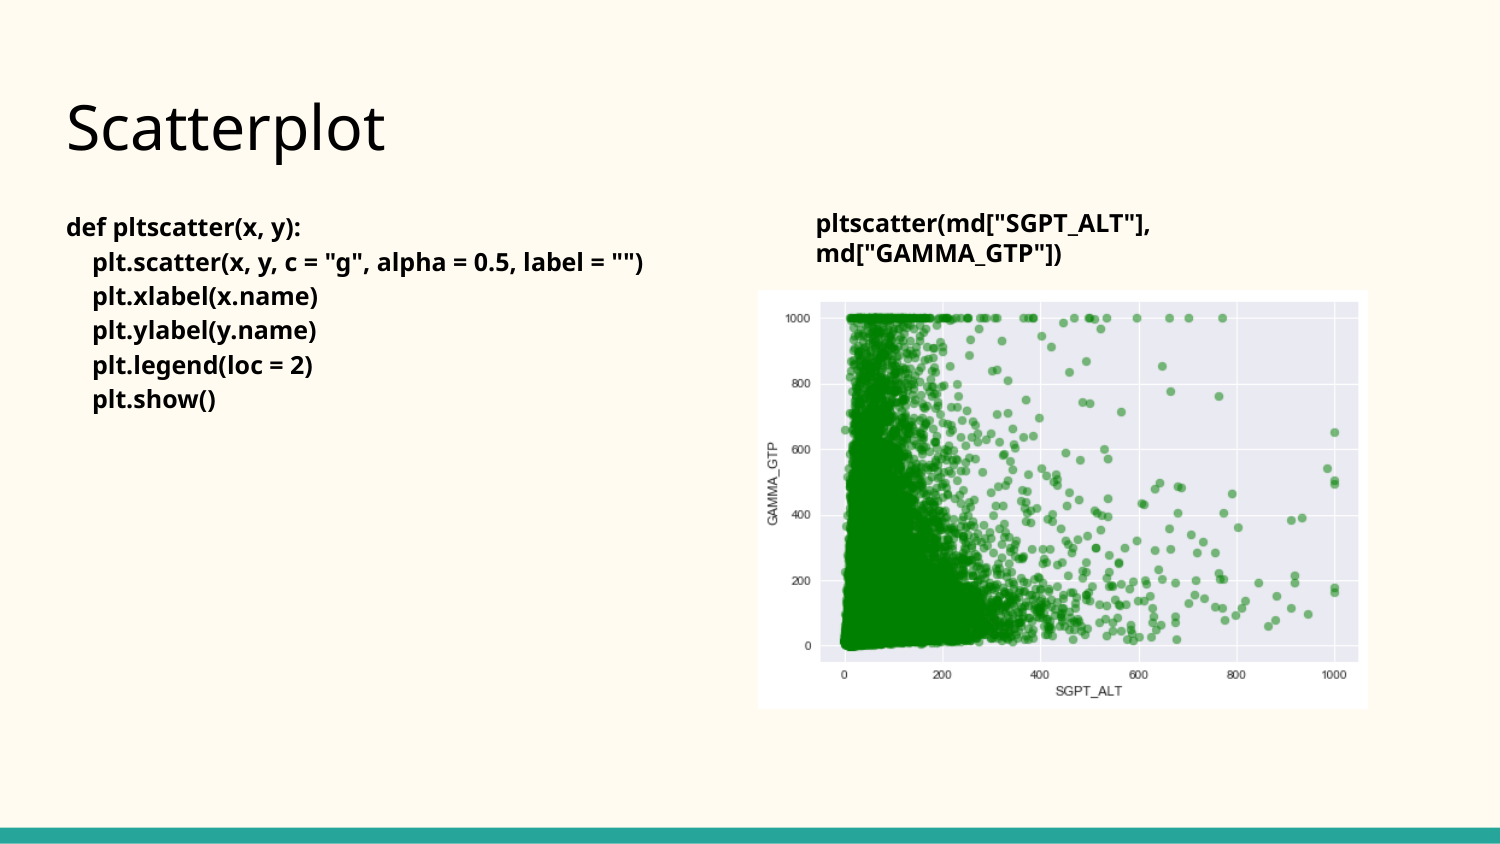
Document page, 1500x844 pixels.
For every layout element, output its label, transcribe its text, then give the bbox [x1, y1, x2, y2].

list def pltscatter(x, y): plt.scatter(x, y, c = "g", alpha = 0.5, label = "") plt.xlabel(x.name) plt.ylabel(y.name) plt.legend(loc = 2) plt.show() [51, 192, 1449, 750]
picture [758, 289, 1368, 709]
title Scatterplot [51, 72, 1449, 174]
text_box pltscatter(md["SGPT_ALT"], md["GAMMA_GTP"]) [800, 192, 1378, 272]
